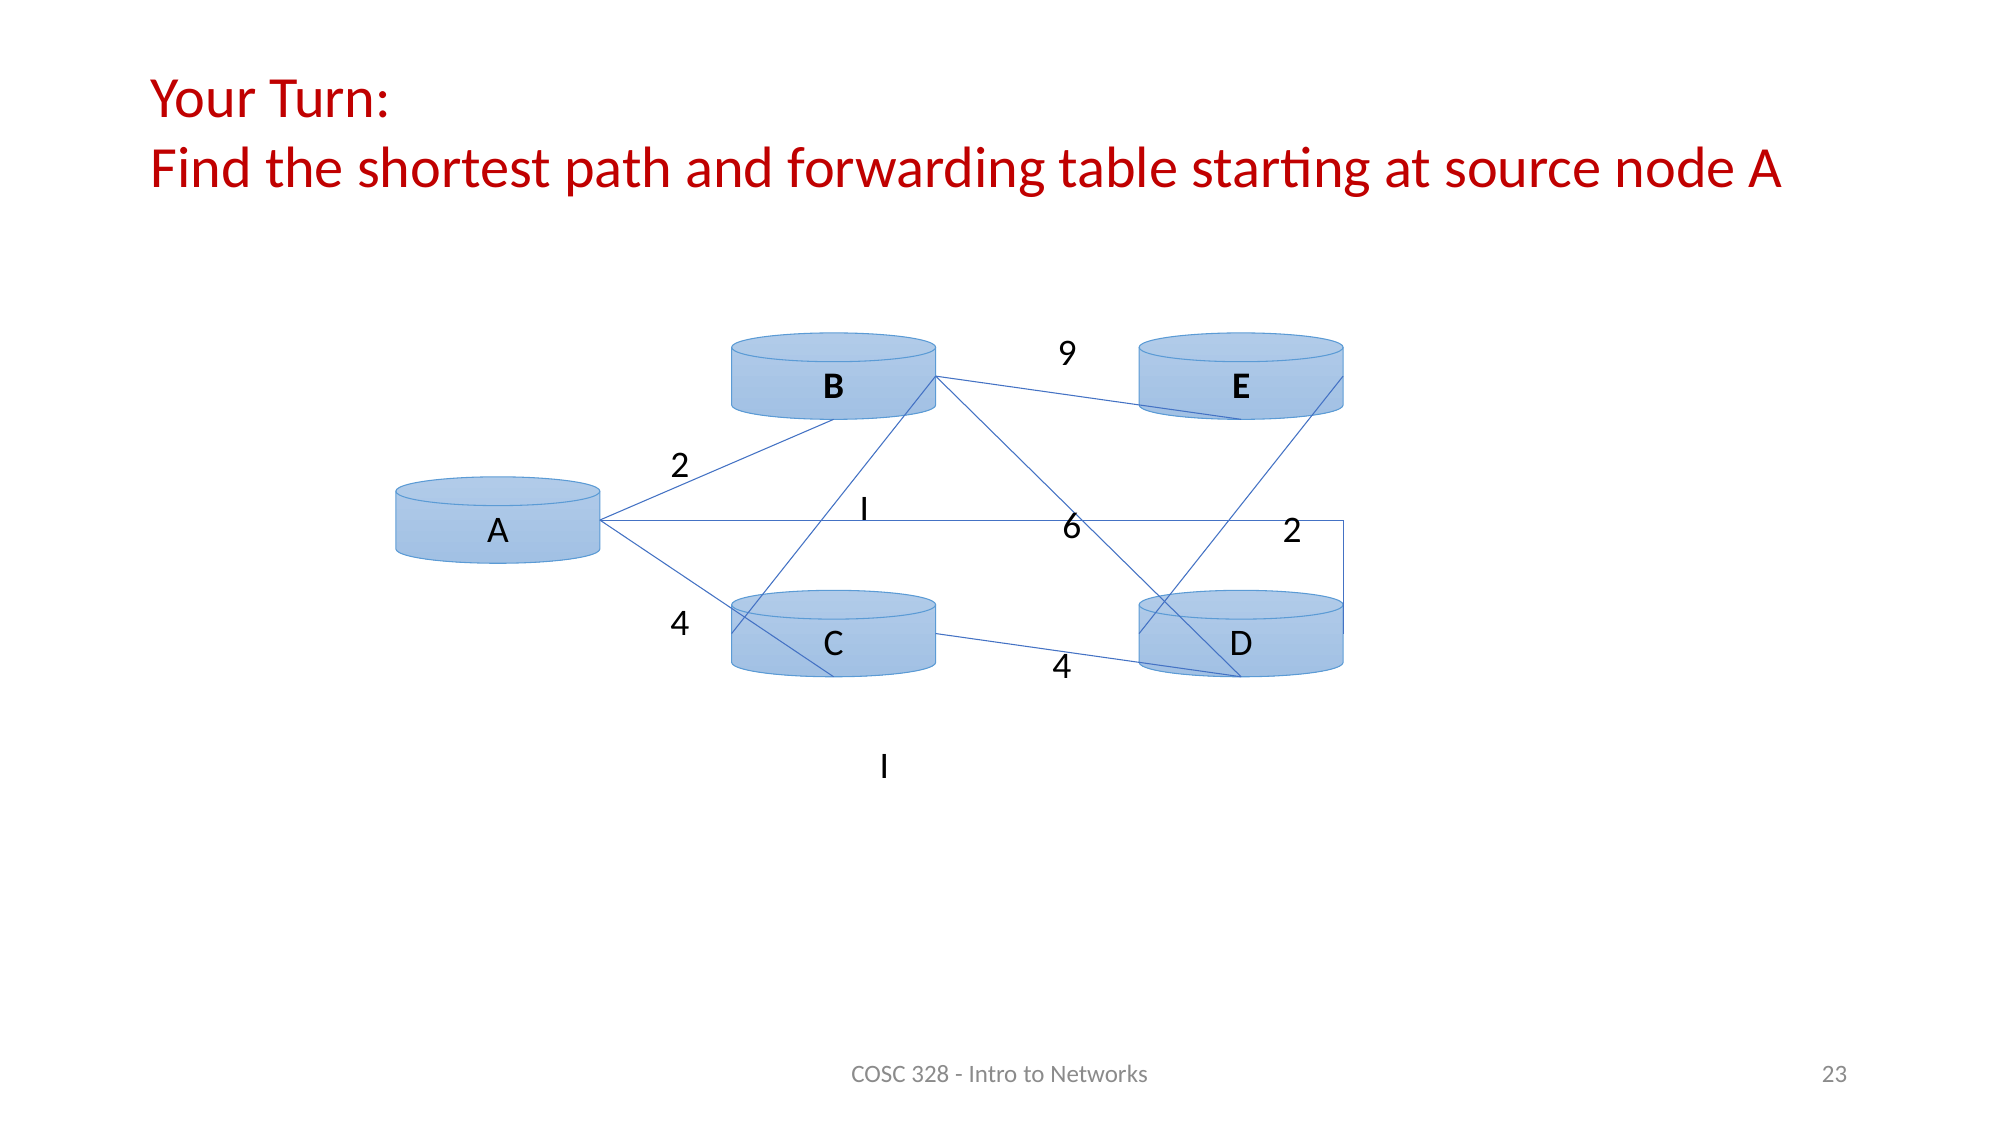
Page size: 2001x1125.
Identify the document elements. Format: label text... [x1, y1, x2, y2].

slide_number 23 [1412, 1042, 1863, 1103]
text_box Your Turn: Find the shortest path and forwarding table starting at source node A [136, 52, 1939, 207]
footer COSC 328 - Intro to Networks [662, 1042, 1338, 1103]
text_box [395, 320, 1344, 795]
